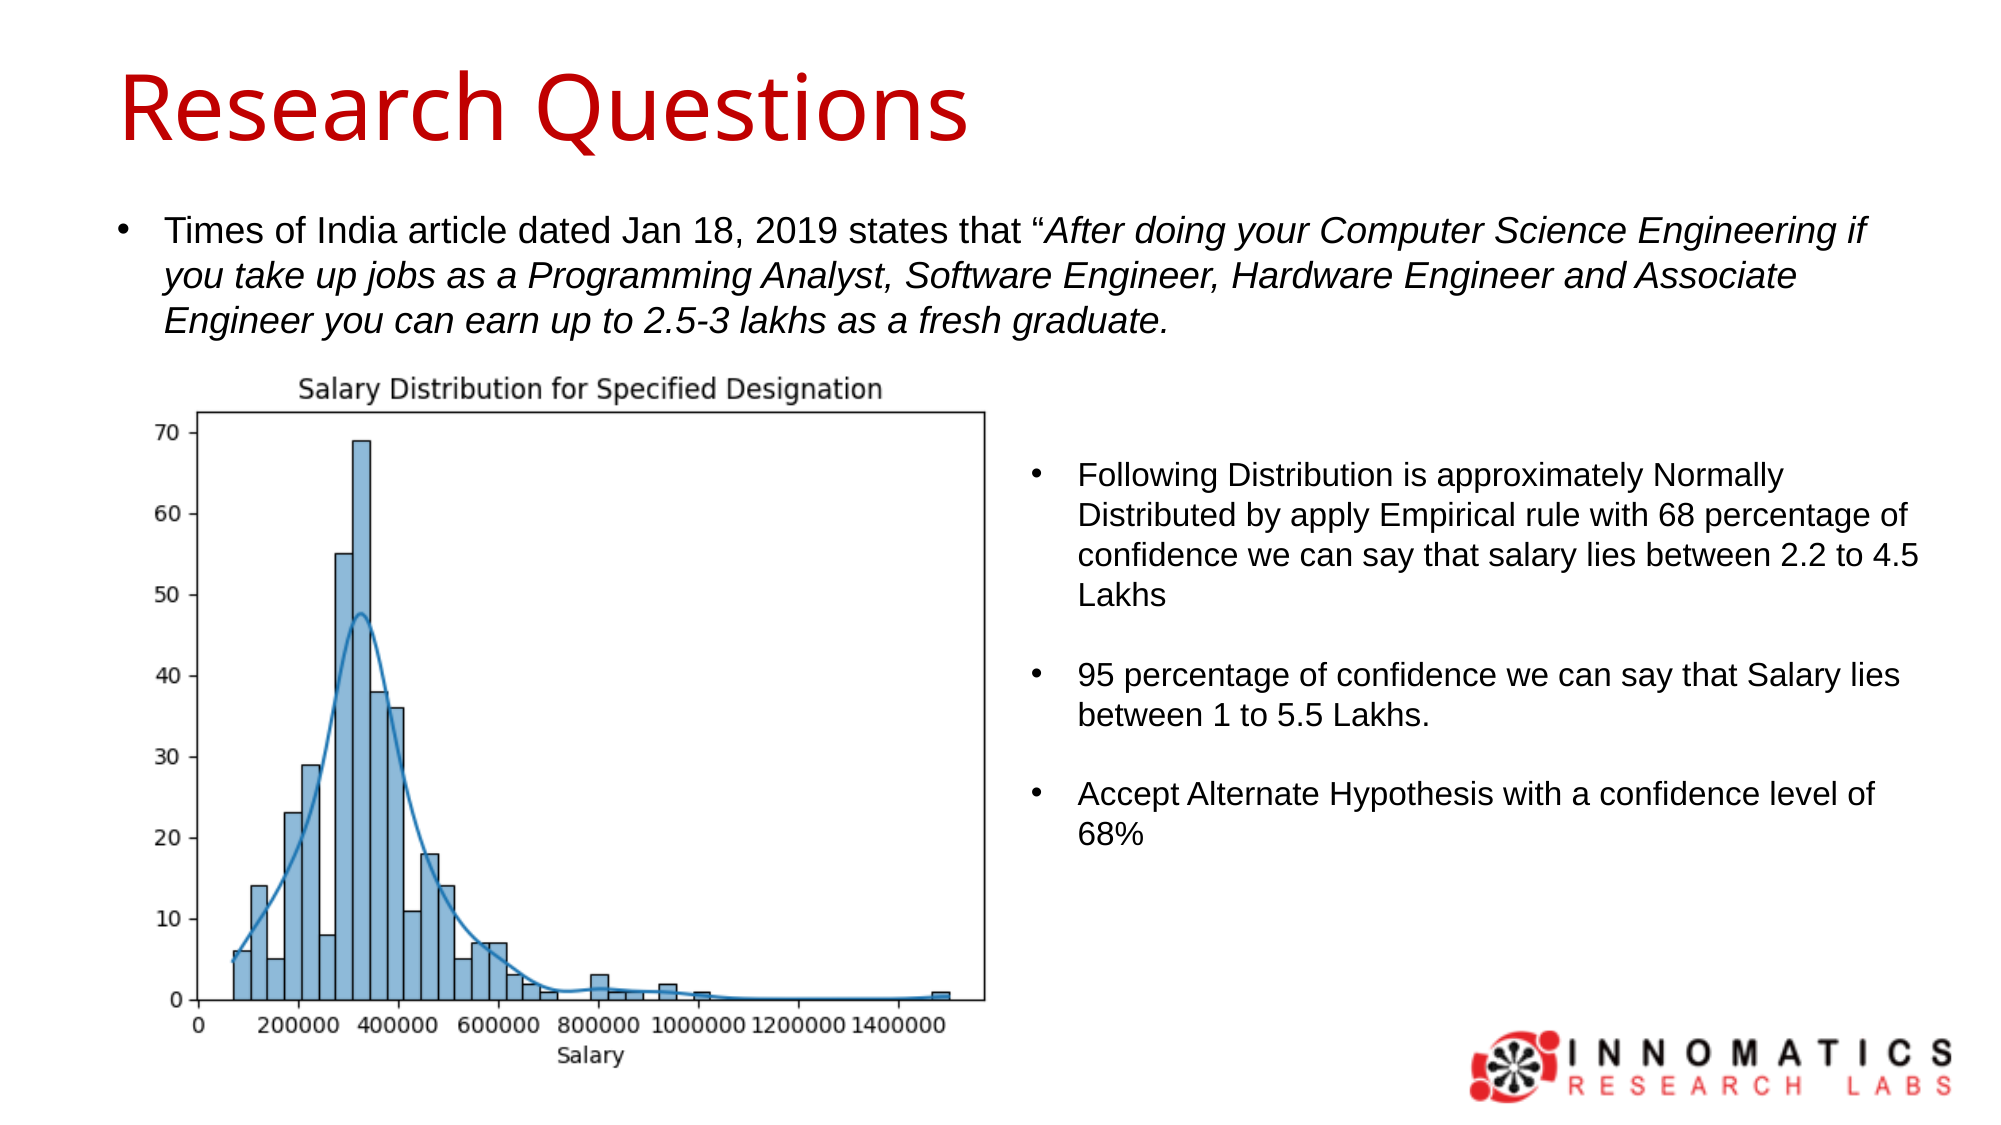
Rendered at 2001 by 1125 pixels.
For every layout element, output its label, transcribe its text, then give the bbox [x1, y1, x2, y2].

picture [1445, 1014, 1975, 1125]
picture [138, 361, 1001, 1084]
text_box Research Questions [102, 41, 1898, 168]
text_box Times of India article dated Jan 18, 2019 states that “After doing your Computer Science Engineering if you take up jobs as a Programming Analyst, Software Engineer, Hardware Engineer and Associate Engineer you can earn up to 2.5-3 lakhs as a fresh graduate. [102, 198, 1937, 349]
text_box Following Distribution is approximately Normally Distributed by apply Empirical rule with 68 percentage of confidence we can say that salary lies between 2.2 to 4.5 Lakhs 95 percentage of confidence we can say that Salary lies between 1 to 5.5 Lakhs. Accept Alternate Hypothesis with a confidence level of 68% [1015, 445, 1937, 900]
